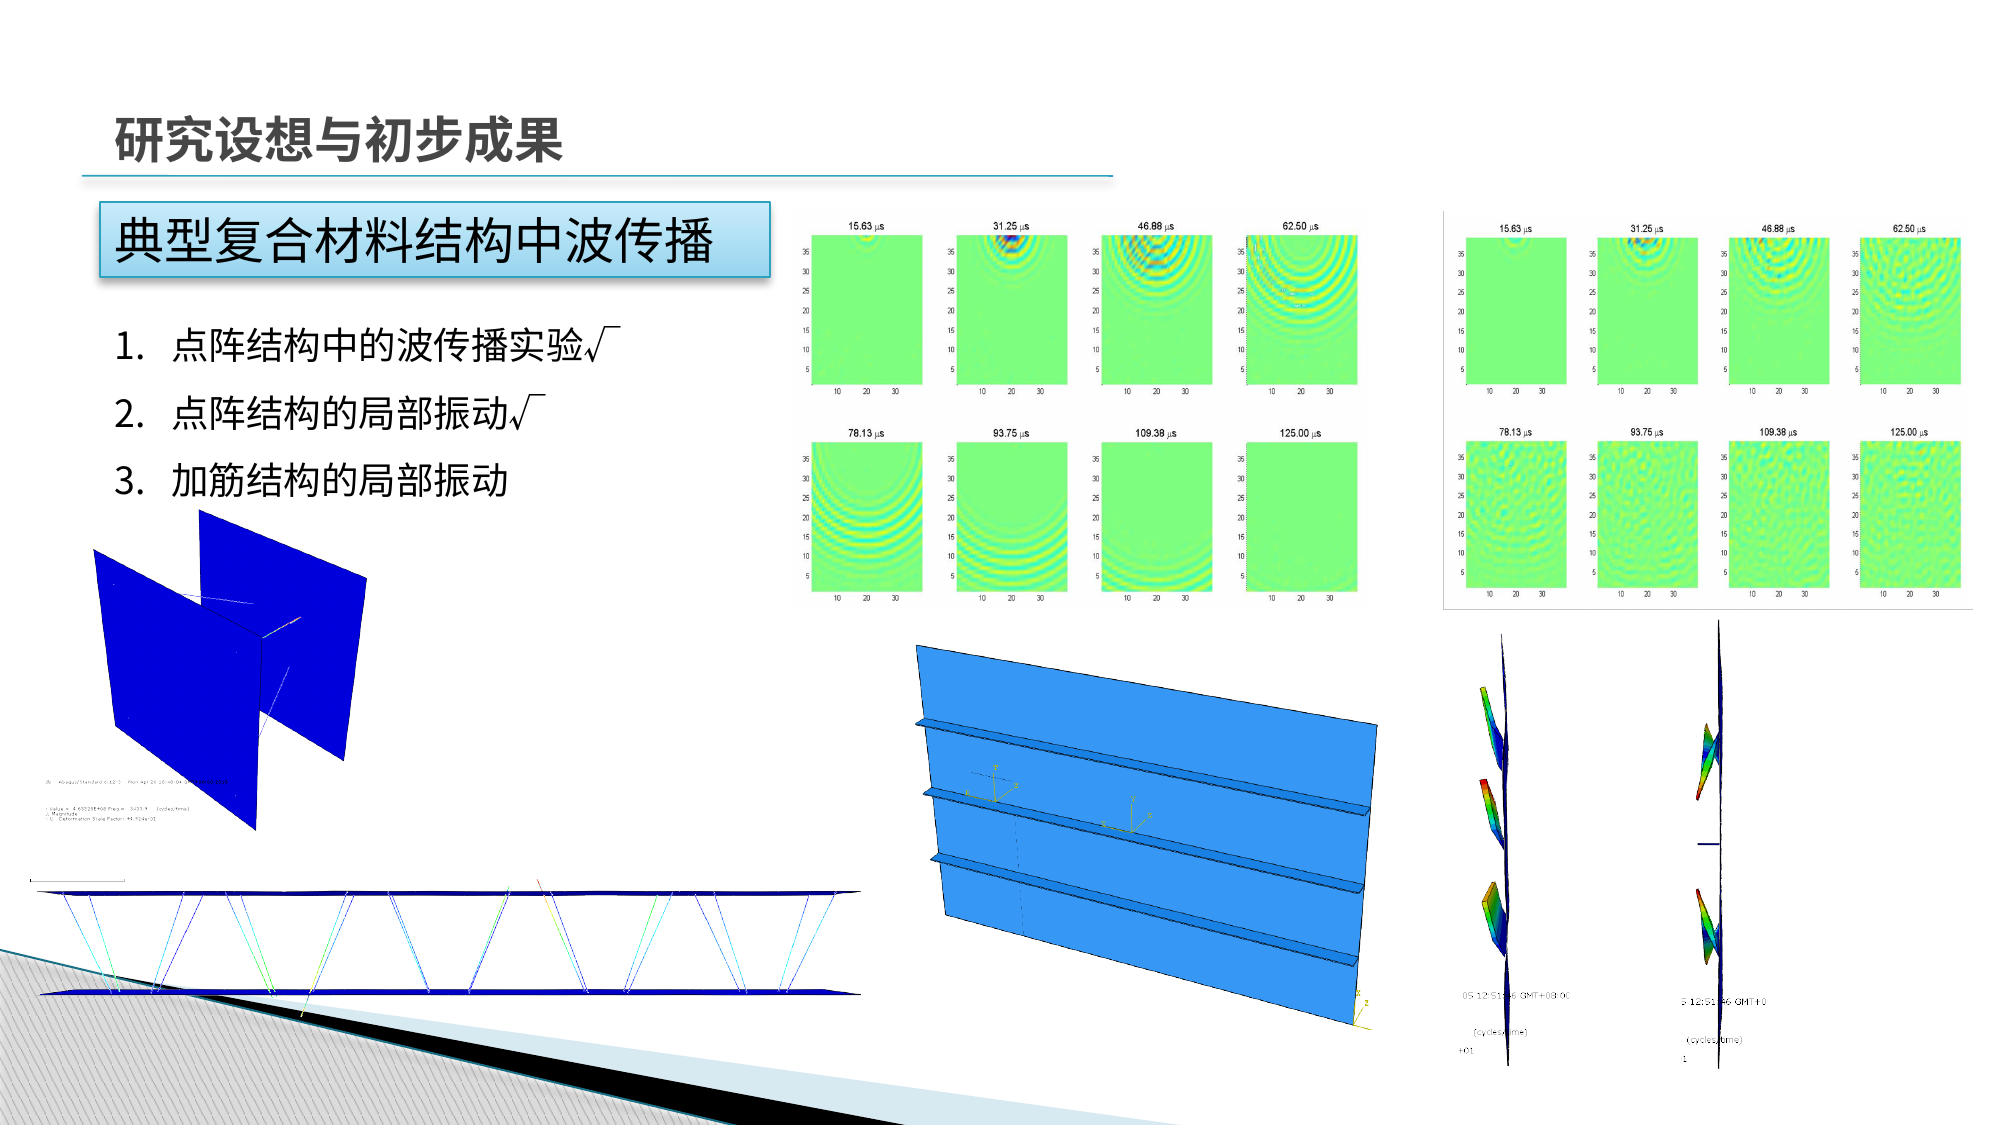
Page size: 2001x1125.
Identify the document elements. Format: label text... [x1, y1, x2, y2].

text_box 典型复合材料结构中波传播 [99, 201, 771, 278]
picture [907, 639, 1383, 1031]
picture [13, 878, 879, 1024]
picture [791, 201, 1974, 1080]
picture [45, 504, 380, 835]
text_box 点阵结构中的波传播实验√ 点阵结构的局部振动√ 加筋结构的局部振动 [99, 292, 786, 510]
title 研究设想与初步成果 [99, 45, 1900, 233]
picture [1458, 617, 1570, 1072]
